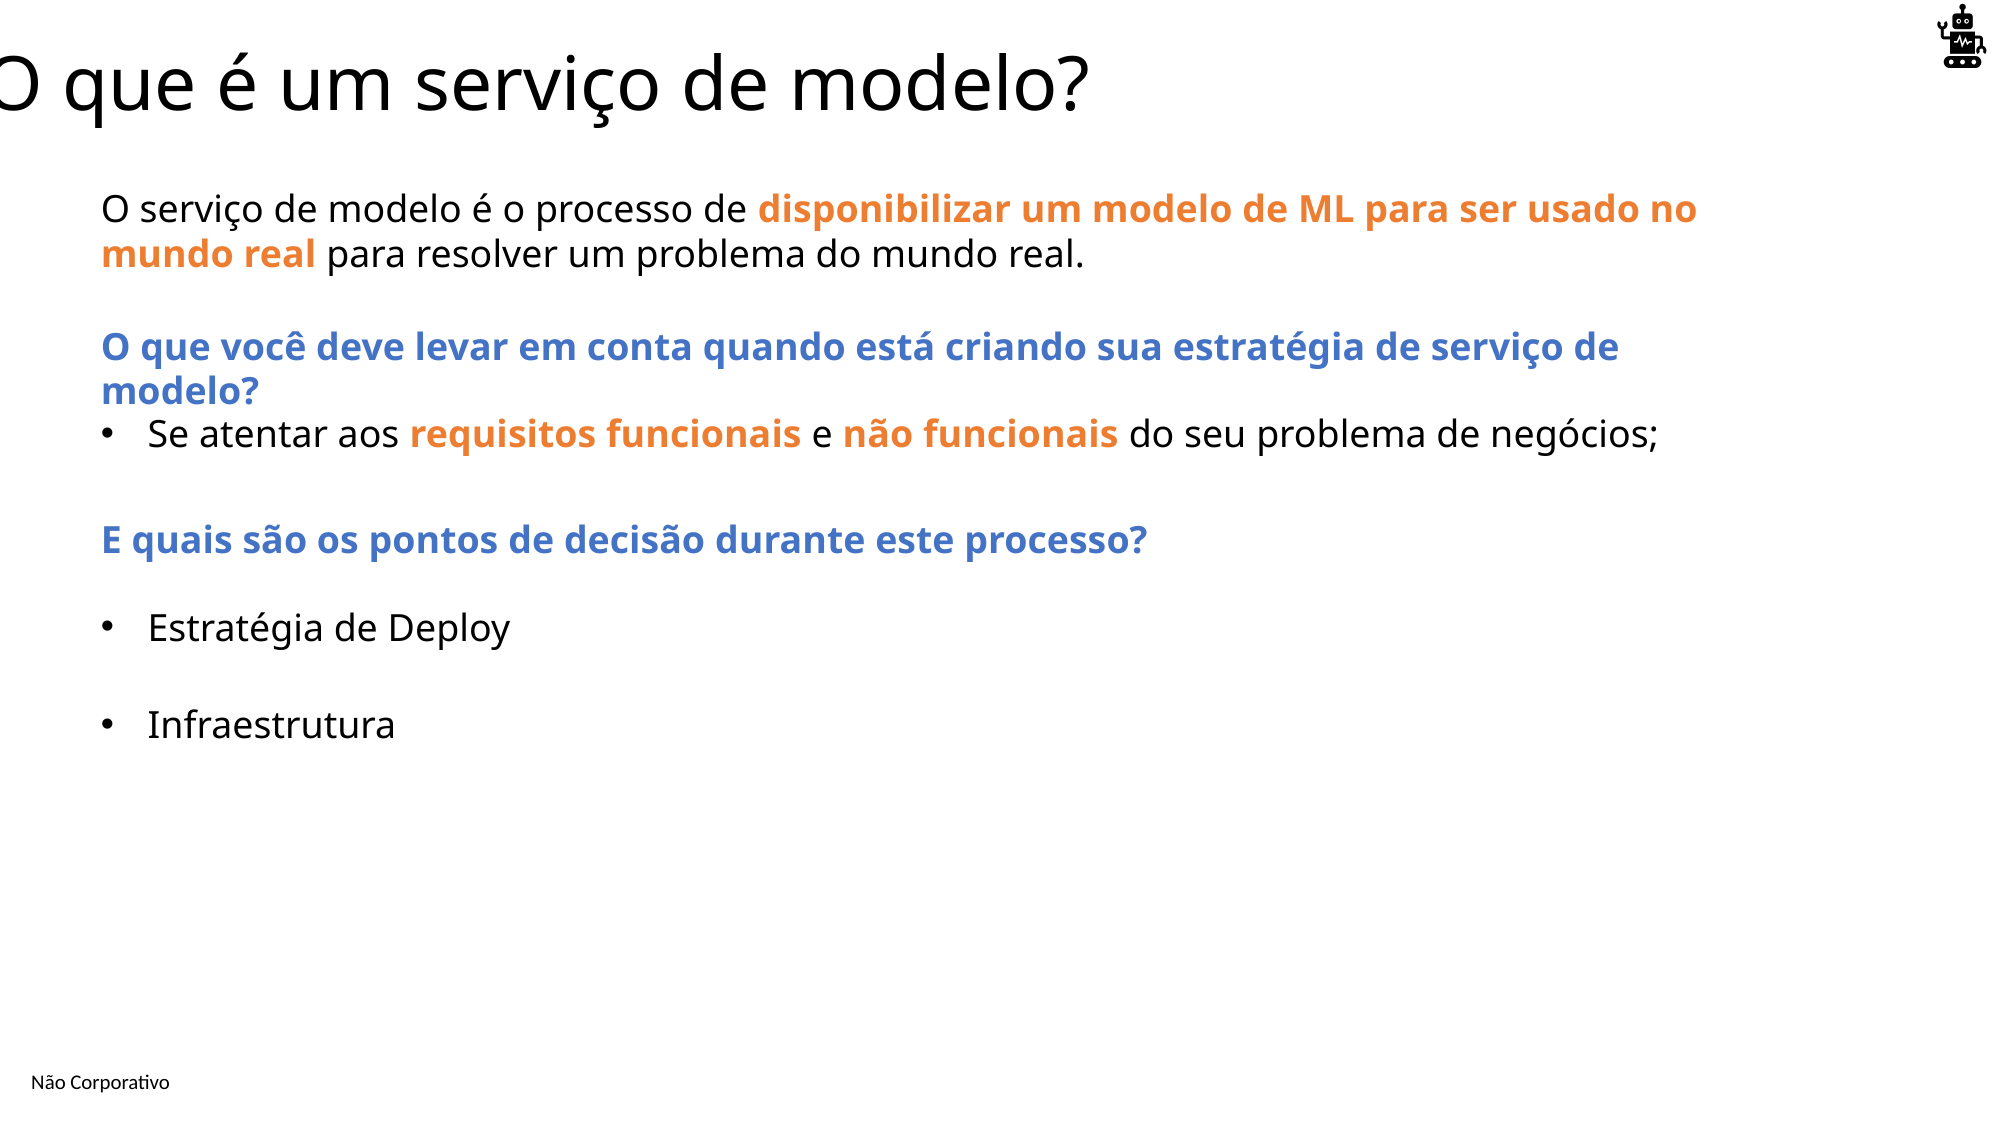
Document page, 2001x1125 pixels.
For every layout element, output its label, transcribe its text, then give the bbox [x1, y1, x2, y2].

text_box O serviço de modelo é o processo de disponibilizar um modelo de ML para ser usado no mundo real para resolver um problema do mundo real. [86, 177, 1799, 283]
text_box O que você deve levar em conta quando está criando sua estratégia de serviço de modelo? [86, 315, 1799, 402]
text_box Se atentar aos requisitos funcionais e não funcionais do seu problema de negócios; [86, 402, 1799, 462]
text_box E quais são os pontos de decisão durante este processo? [86, 508, 1799, 569]
text_box O que é um serviço de modelo? [0, 28, 1107, 134]
picture [1924, 0, 2000, 75]
text_box Estratégia de Deploy [86, 596, 1799, 656]
text_box Infraestrutura [86, 693, 1799, 754]
